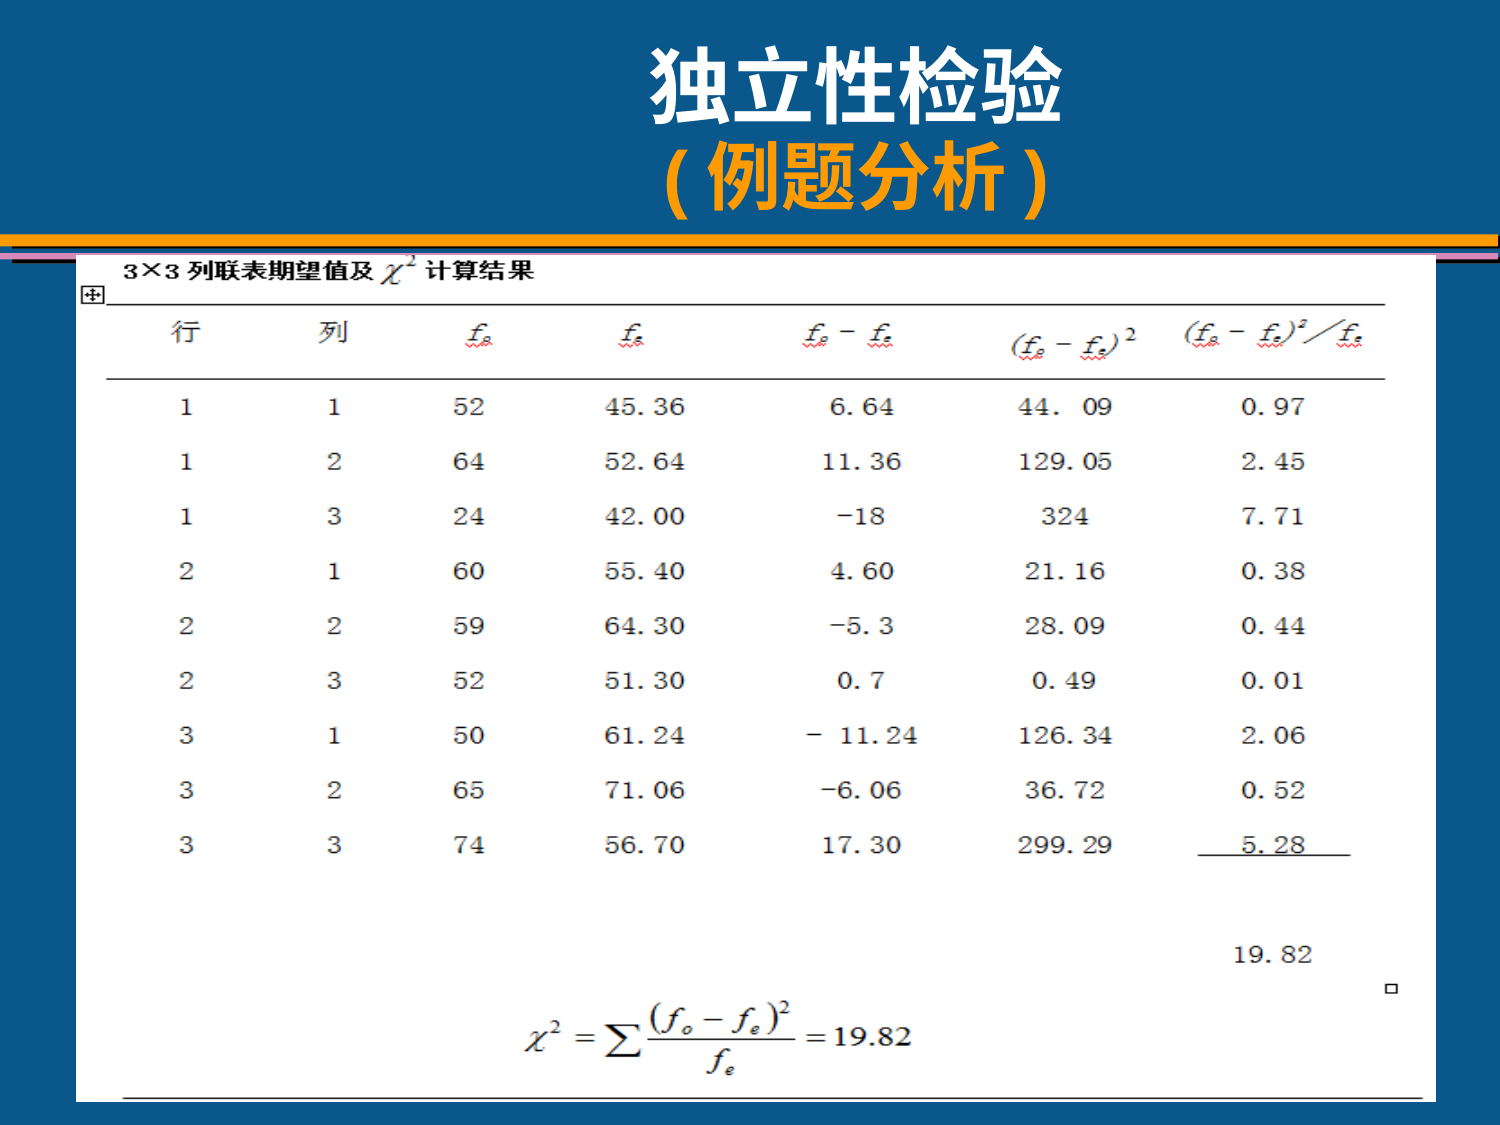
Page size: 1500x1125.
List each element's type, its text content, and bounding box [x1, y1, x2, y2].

picture [76, 255, 1436, 1102]
title 独立性检验 (例题分析) [300, 37, 1413, 225]
